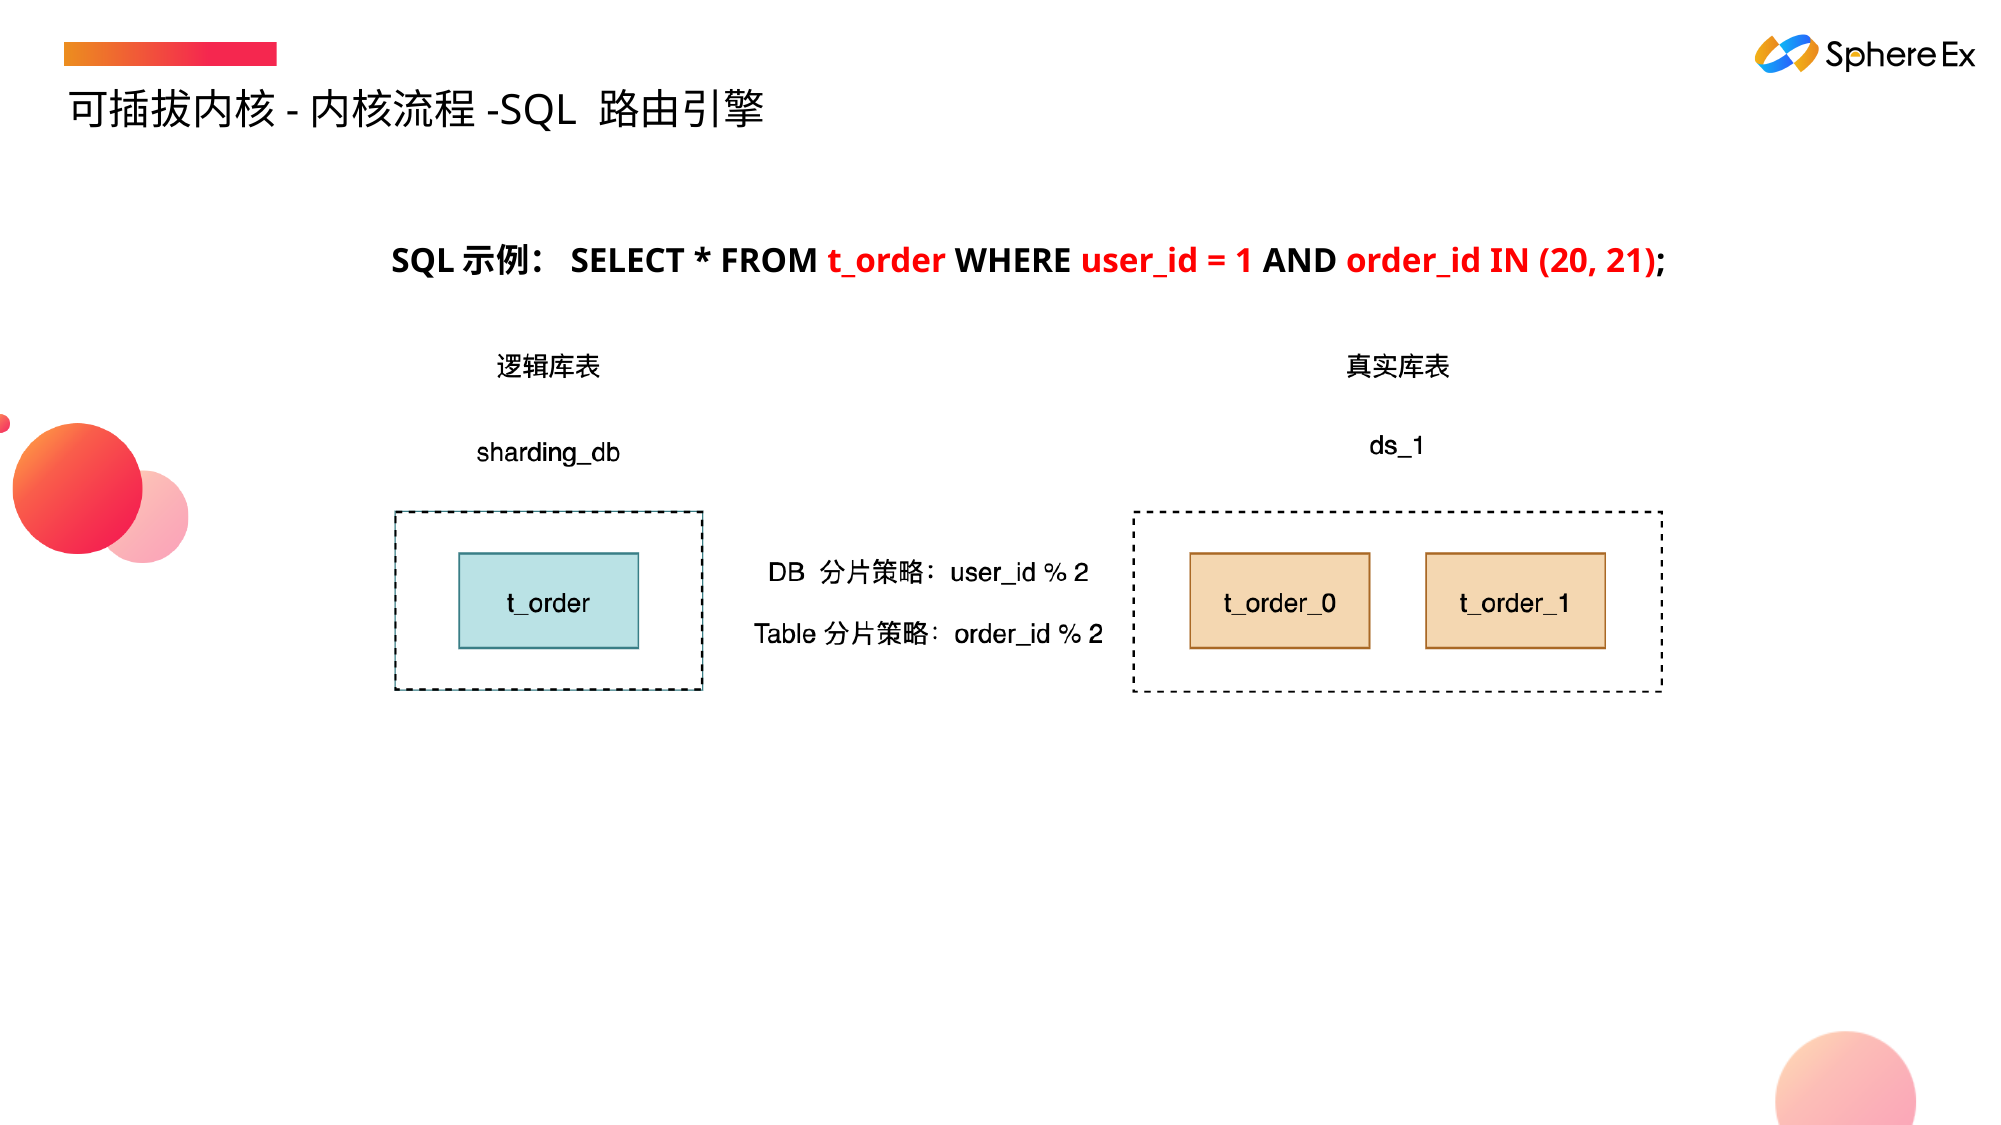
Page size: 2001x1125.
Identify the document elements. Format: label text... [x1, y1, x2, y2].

picture [0, 399, 204, 585]
text_box [63, 41, 278, 67]
picture [362, 311, 1695, 728]
picture [1744, 996, 1934, 1125]
picture [1751, 19, 1979, 88]
text_box SQL示例：SELECT * FROM t_order WHERE user_id = 1 AND order_id IN (20, 21); [376, 231, 1681, 287]
text_box 可插拔内核-内核流程-SQL 路由引擎 [52, 75, 934, 141]
